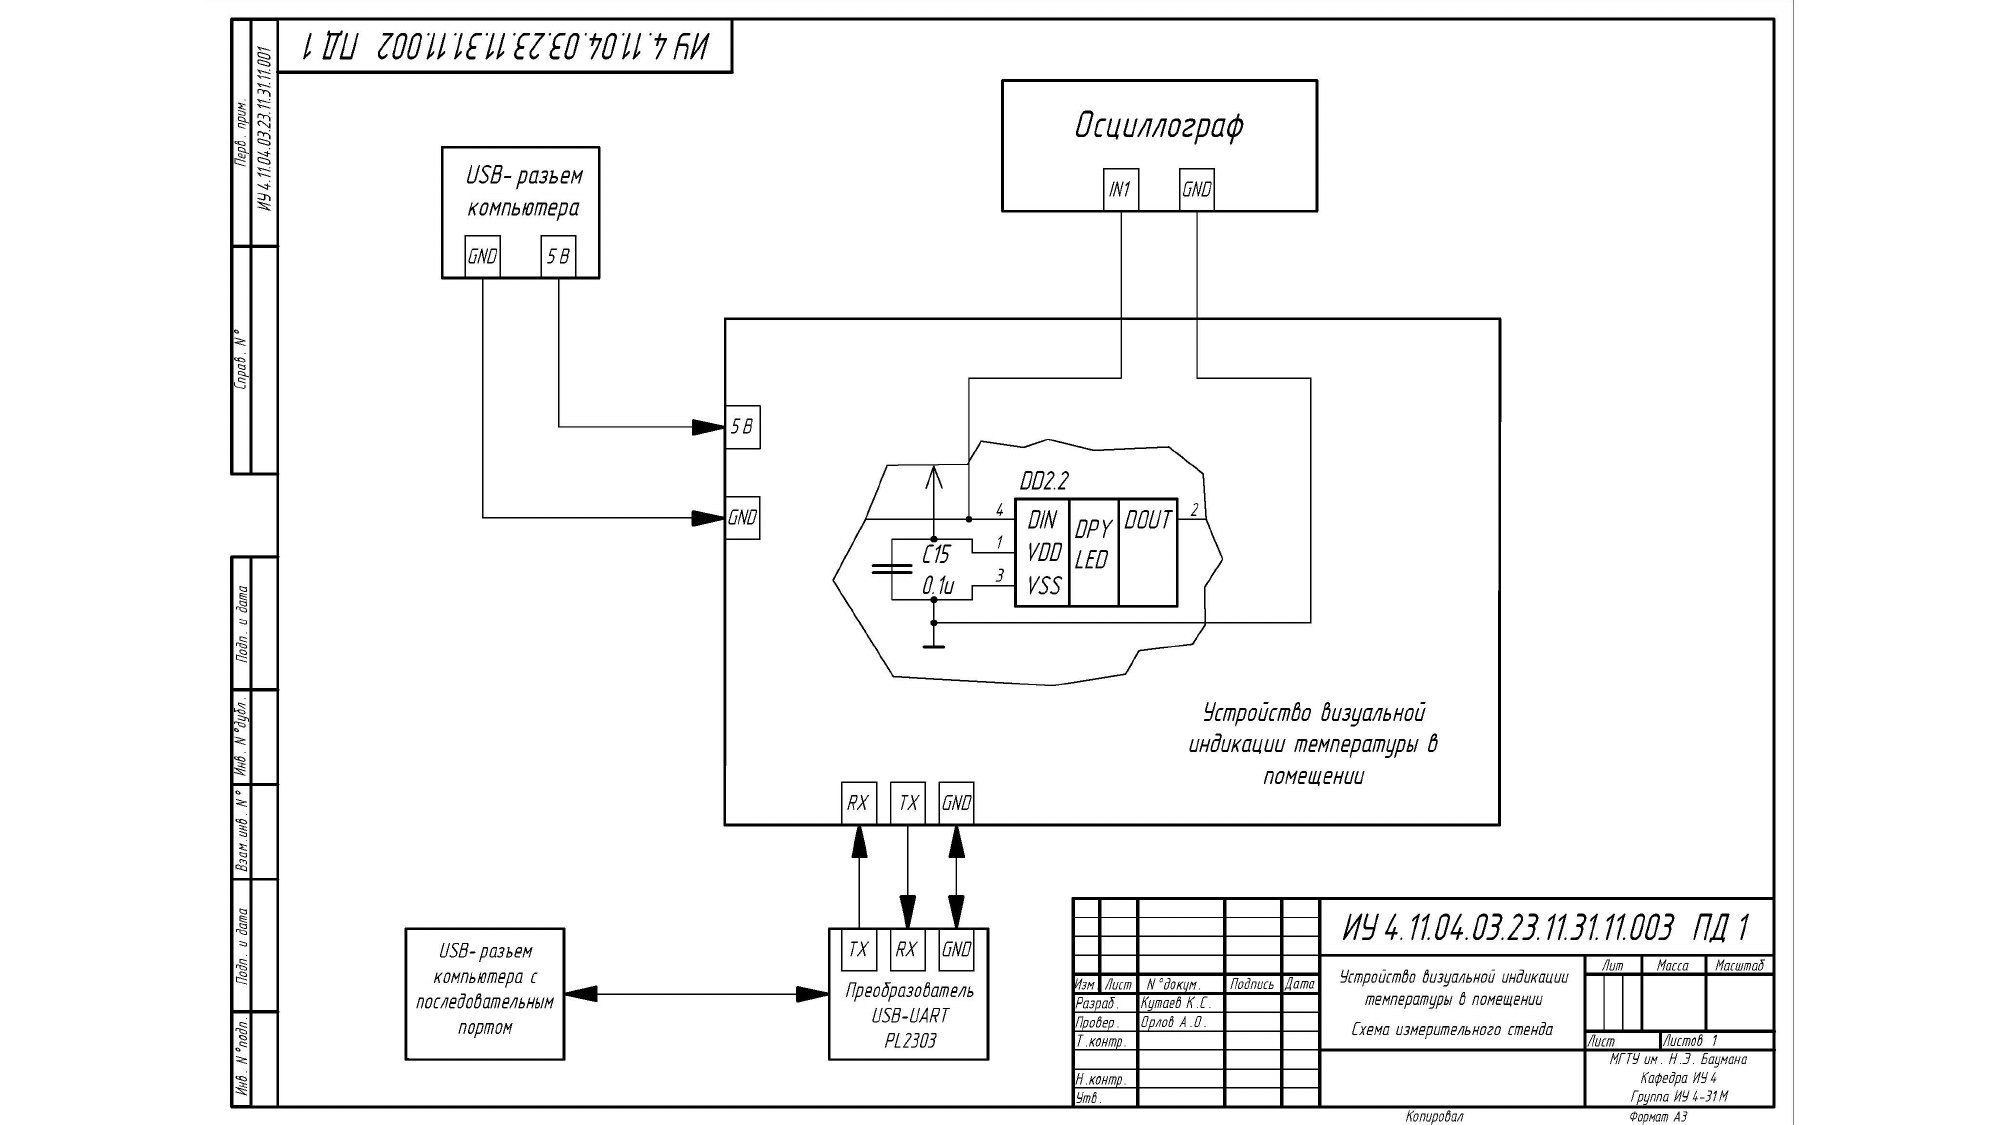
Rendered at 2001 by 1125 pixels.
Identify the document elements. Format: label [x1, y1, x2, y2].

picture [203, 0, 1796, 1125]
